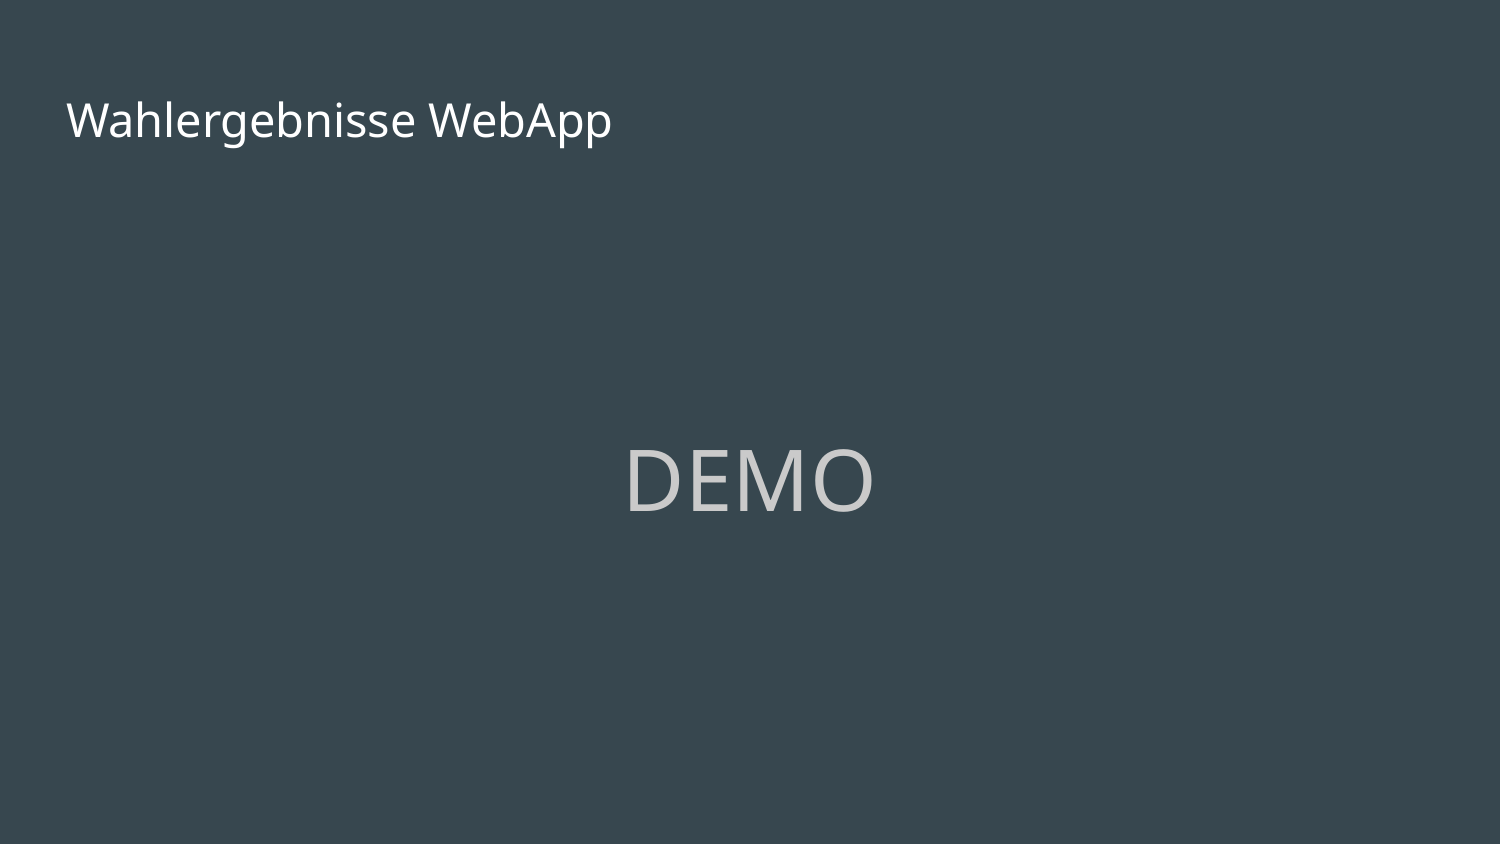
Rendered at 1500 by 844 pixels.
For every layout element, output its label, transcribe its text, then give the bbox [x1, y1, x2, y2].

title Wahlergebnisse WebApp [51, 72, 1449, 167]
list DEMO [51, 189, 1449, 750]
